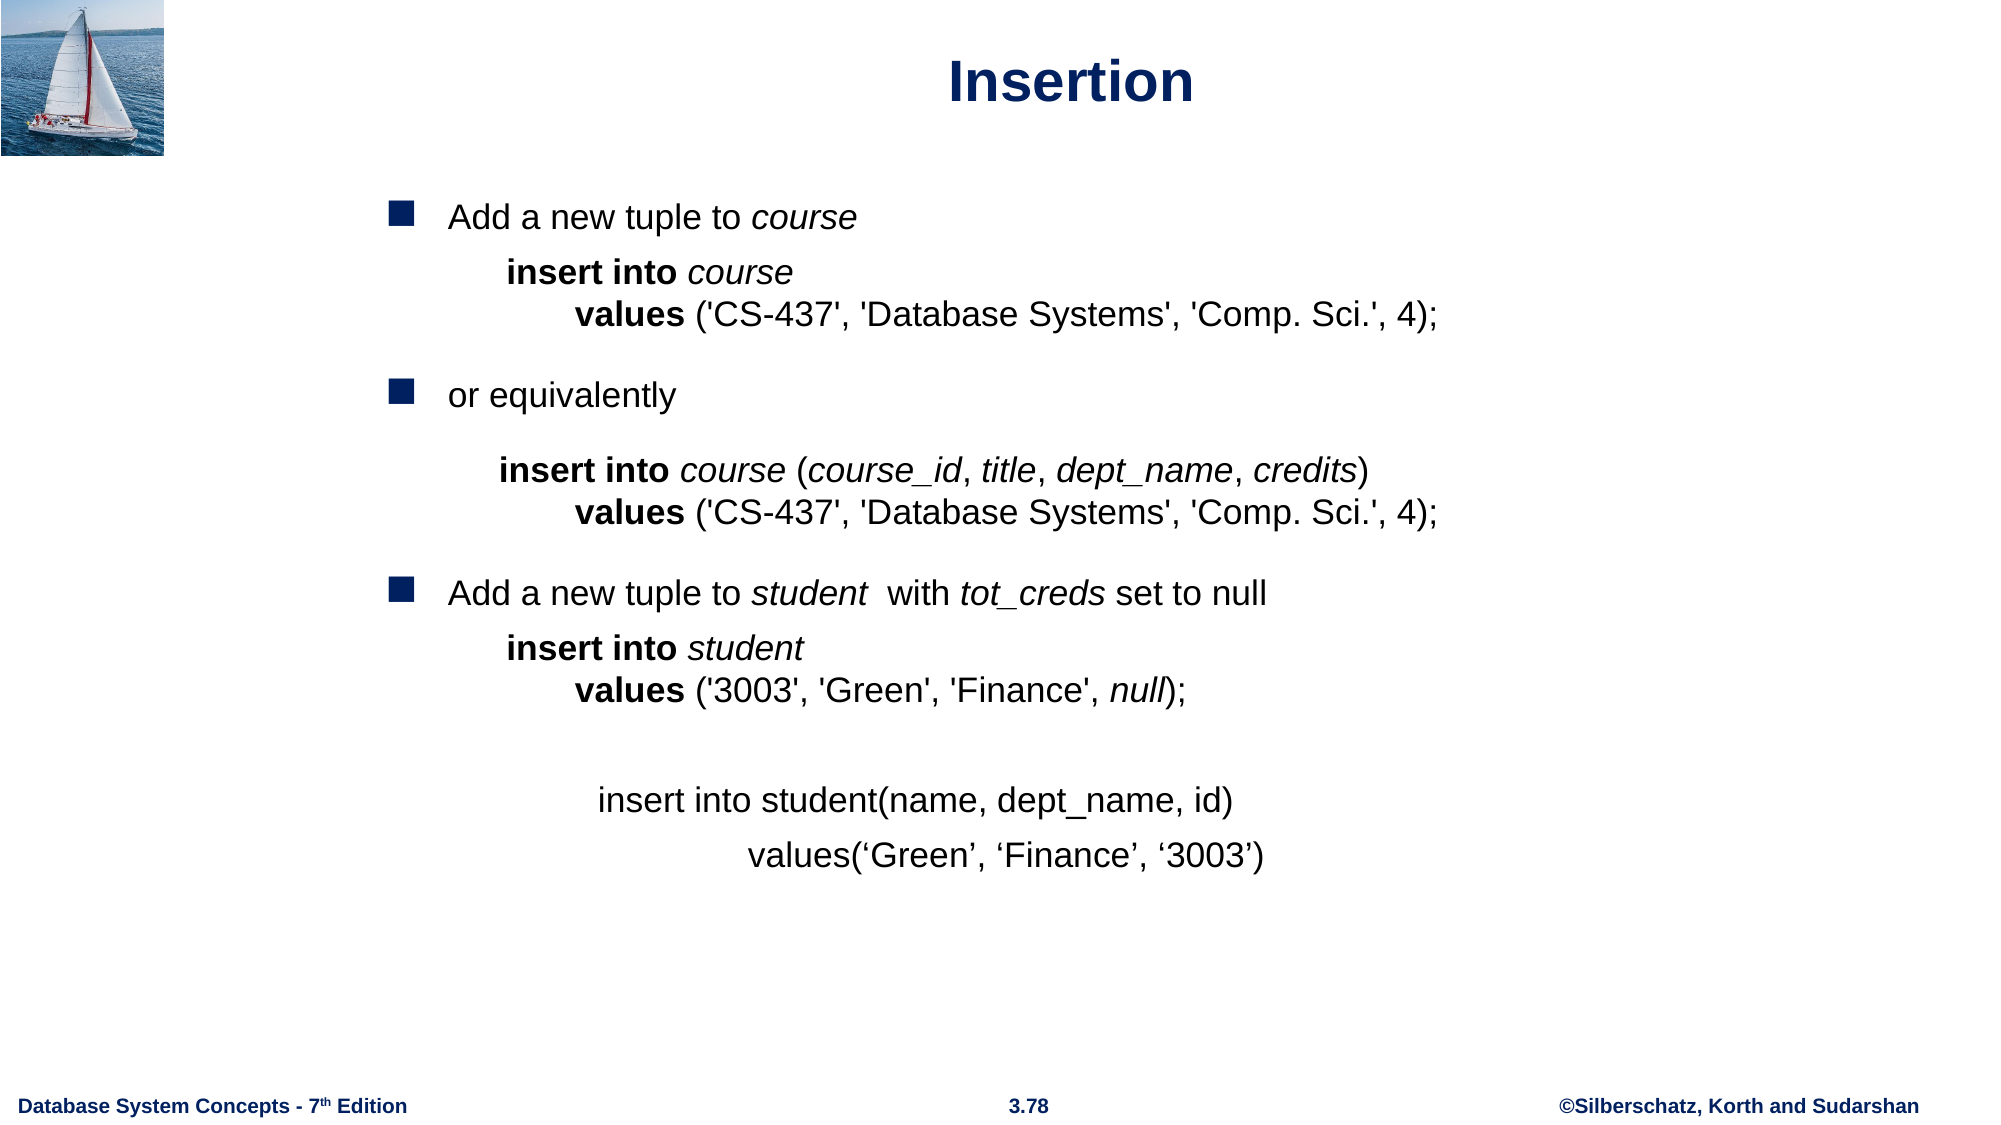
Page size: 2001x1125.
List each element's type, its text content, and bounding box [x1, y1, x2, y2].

list Add a new tuple to course insert into course values ('CS-437', 'Database Systems', 'Comp. Sci.', 4); or equivalently insert into course (course_id, title, dept_name, credits) values ('CS-437', 'Database Systems', 'Comp. Sci.', 4); Add a new tuple to student with tot_creds set to null insert into student values ('3003', 'Green', 'Finance', null); insert into student(name, dept_name, id) values(‘Green’, ‘Finance’, ‘3003’) [376, 186, 1632, 939]
picture [1, 0, 164, 156]
title Insertion [408, 45, 1735, 121]
